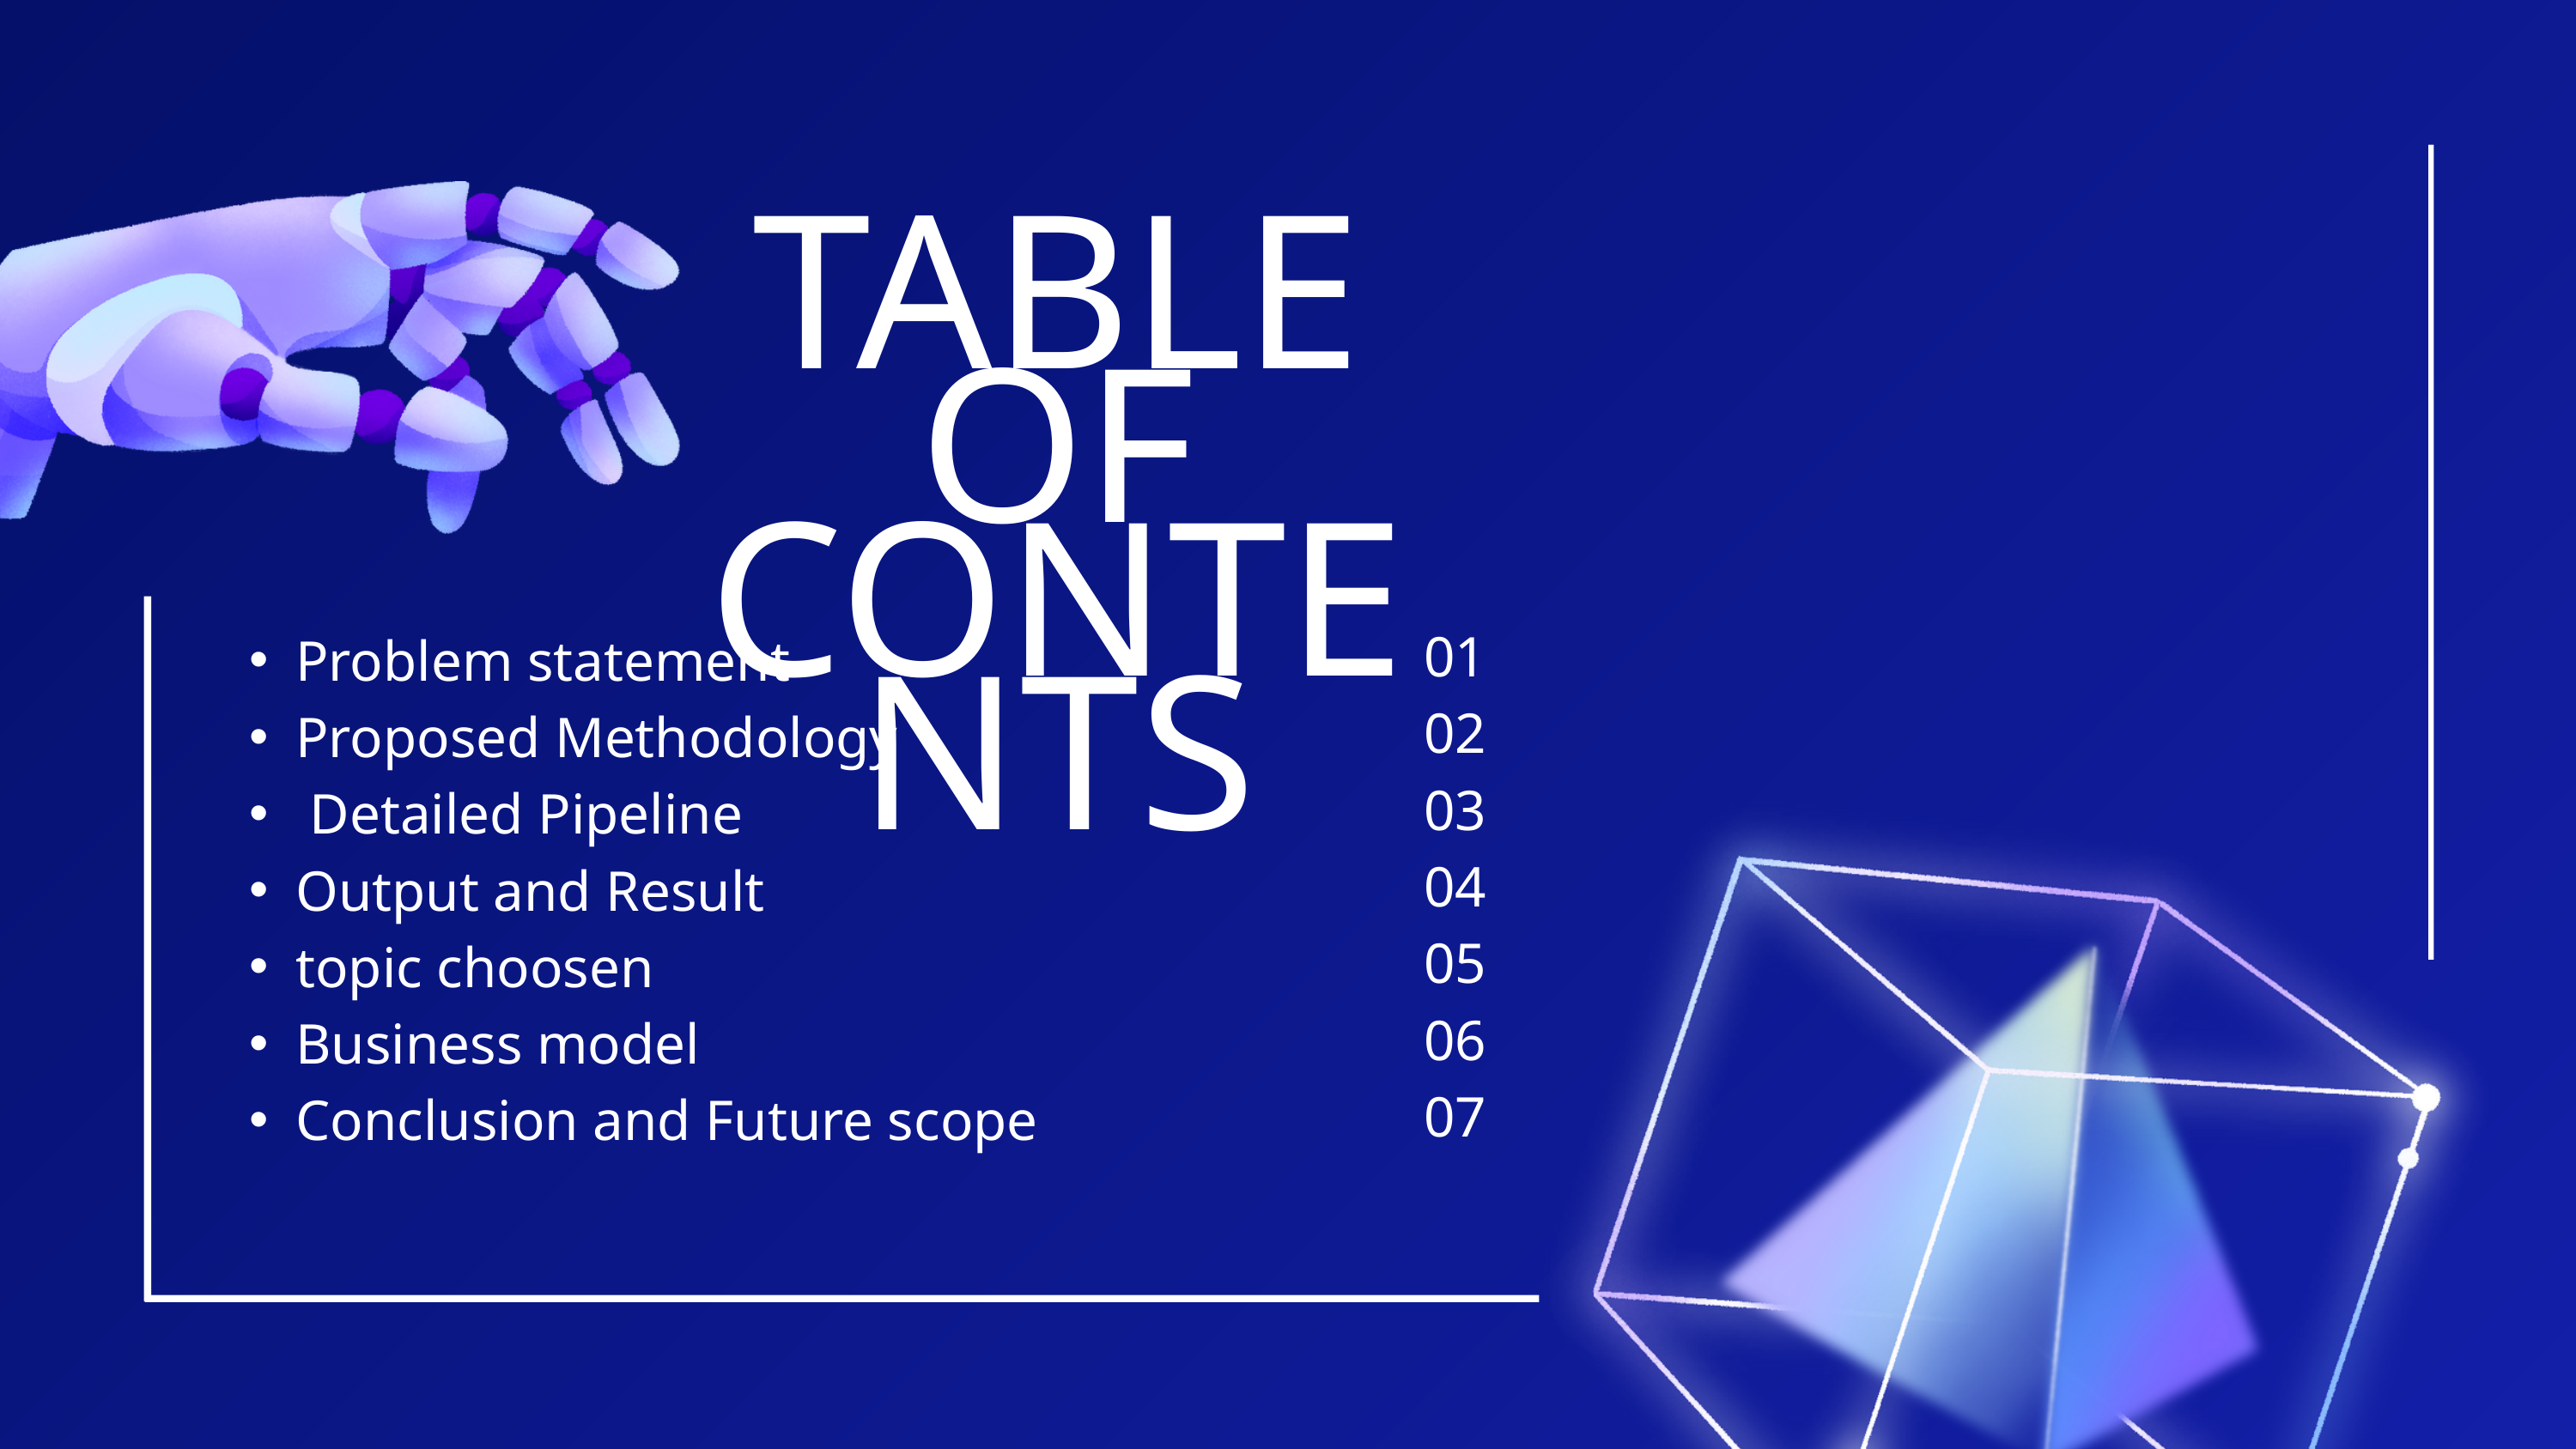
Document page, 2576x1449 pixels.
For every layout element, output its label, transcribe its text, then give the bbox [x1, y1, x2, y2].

text_box [1539, 797, 2500, 1449]
text_box TABLE OF CONTENTS [680, 258, 1435, 595]
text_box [144, 596, 1540, 1301]
text_box [0, 181, 681, 535]
